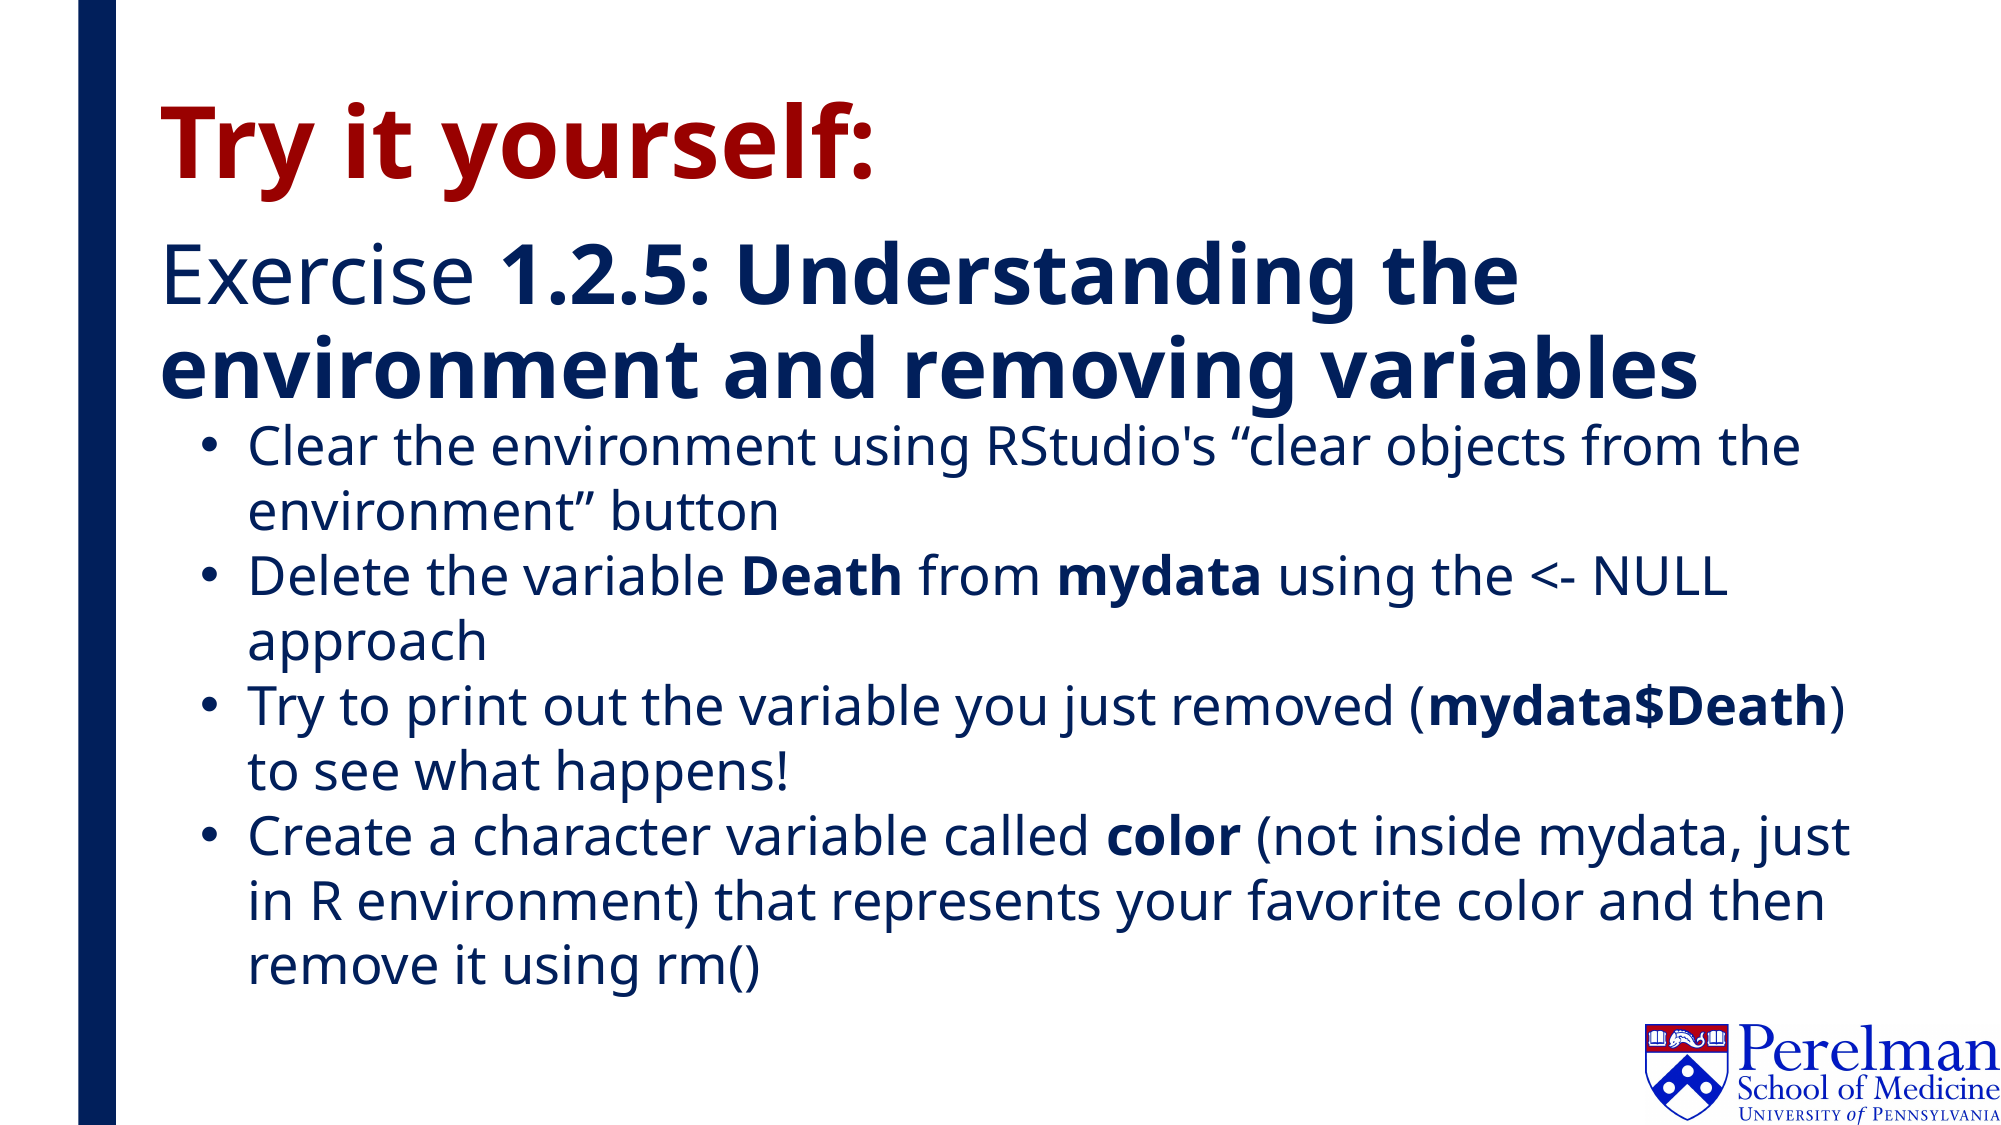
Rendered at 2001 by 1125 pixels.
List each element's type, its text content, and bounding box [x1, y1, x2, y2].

text_box Clear the environment using RStudio's “clear objects from the environment” button Delete the variable Death from mydata using the <- NULL approach Try to print out the variable you just removed (mydata$Death) to see what happens! Create a character variable called color (not inside mydata, just in R environment) that represents your favorite color and then remove it using rm() [185, 403, 1872, 1049]
title Try it yourself: [145, 39, 1942, 254]
list Exercise 1.2.5: Understanding the environment and removing variables [145, 221, 1831, 485]
picture [1645, 1024, 2000, 1125]
